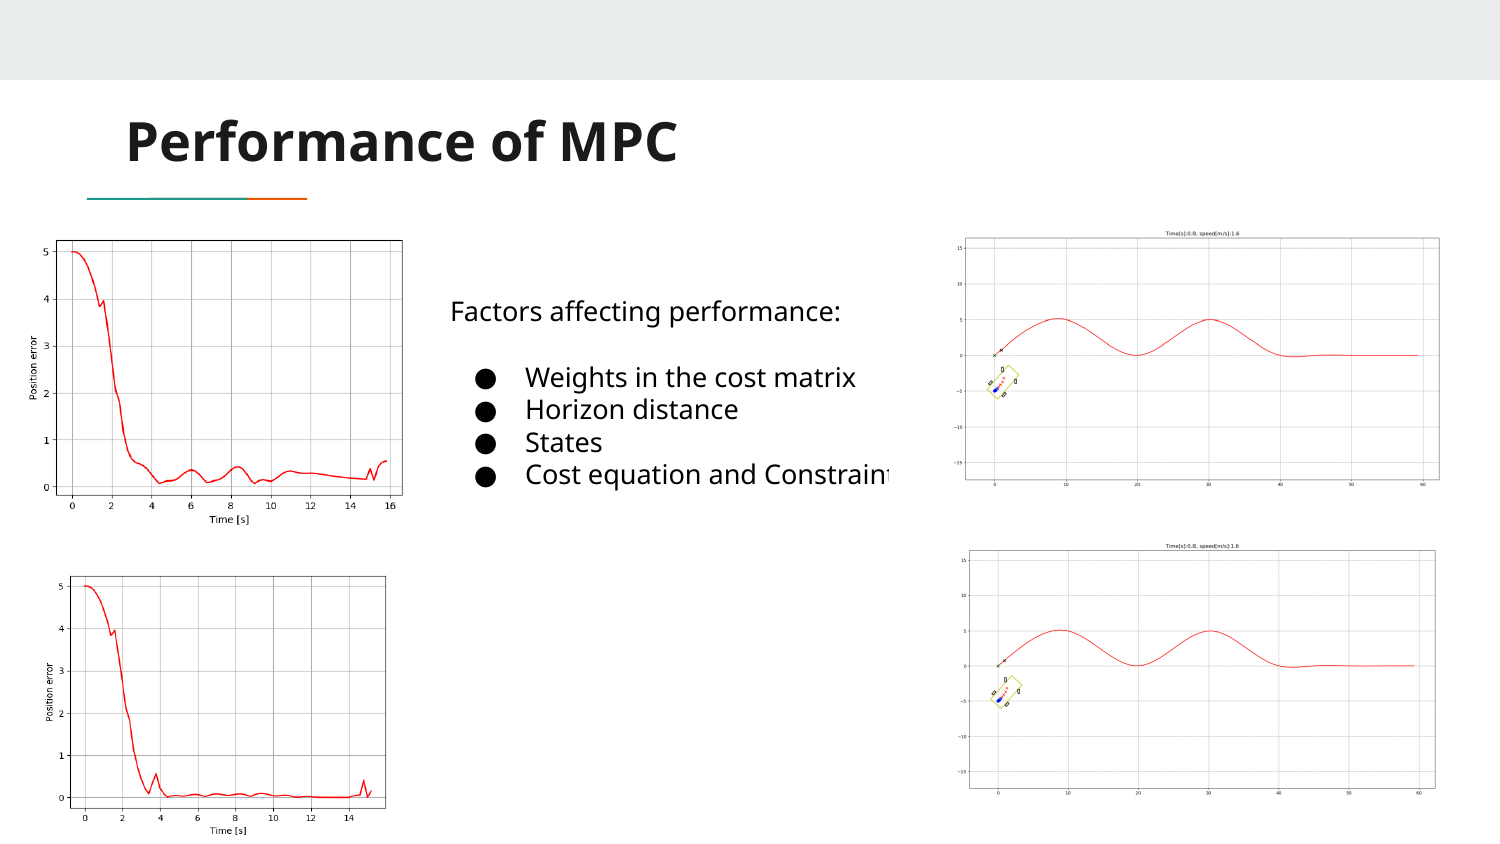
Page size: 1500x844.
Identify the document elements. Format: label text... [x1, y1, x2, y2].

picture [19, 539, 427, 841]
title Performance of MPC [110, 92, 1372, 181]
list Factors affecting performance: Weights in the cost matrix Horizon distance States Cost equation and Constraints [434, 274, 889, 822]
picture [889, 200, 1500, 822]
picture [0, 200, 446, 531]
